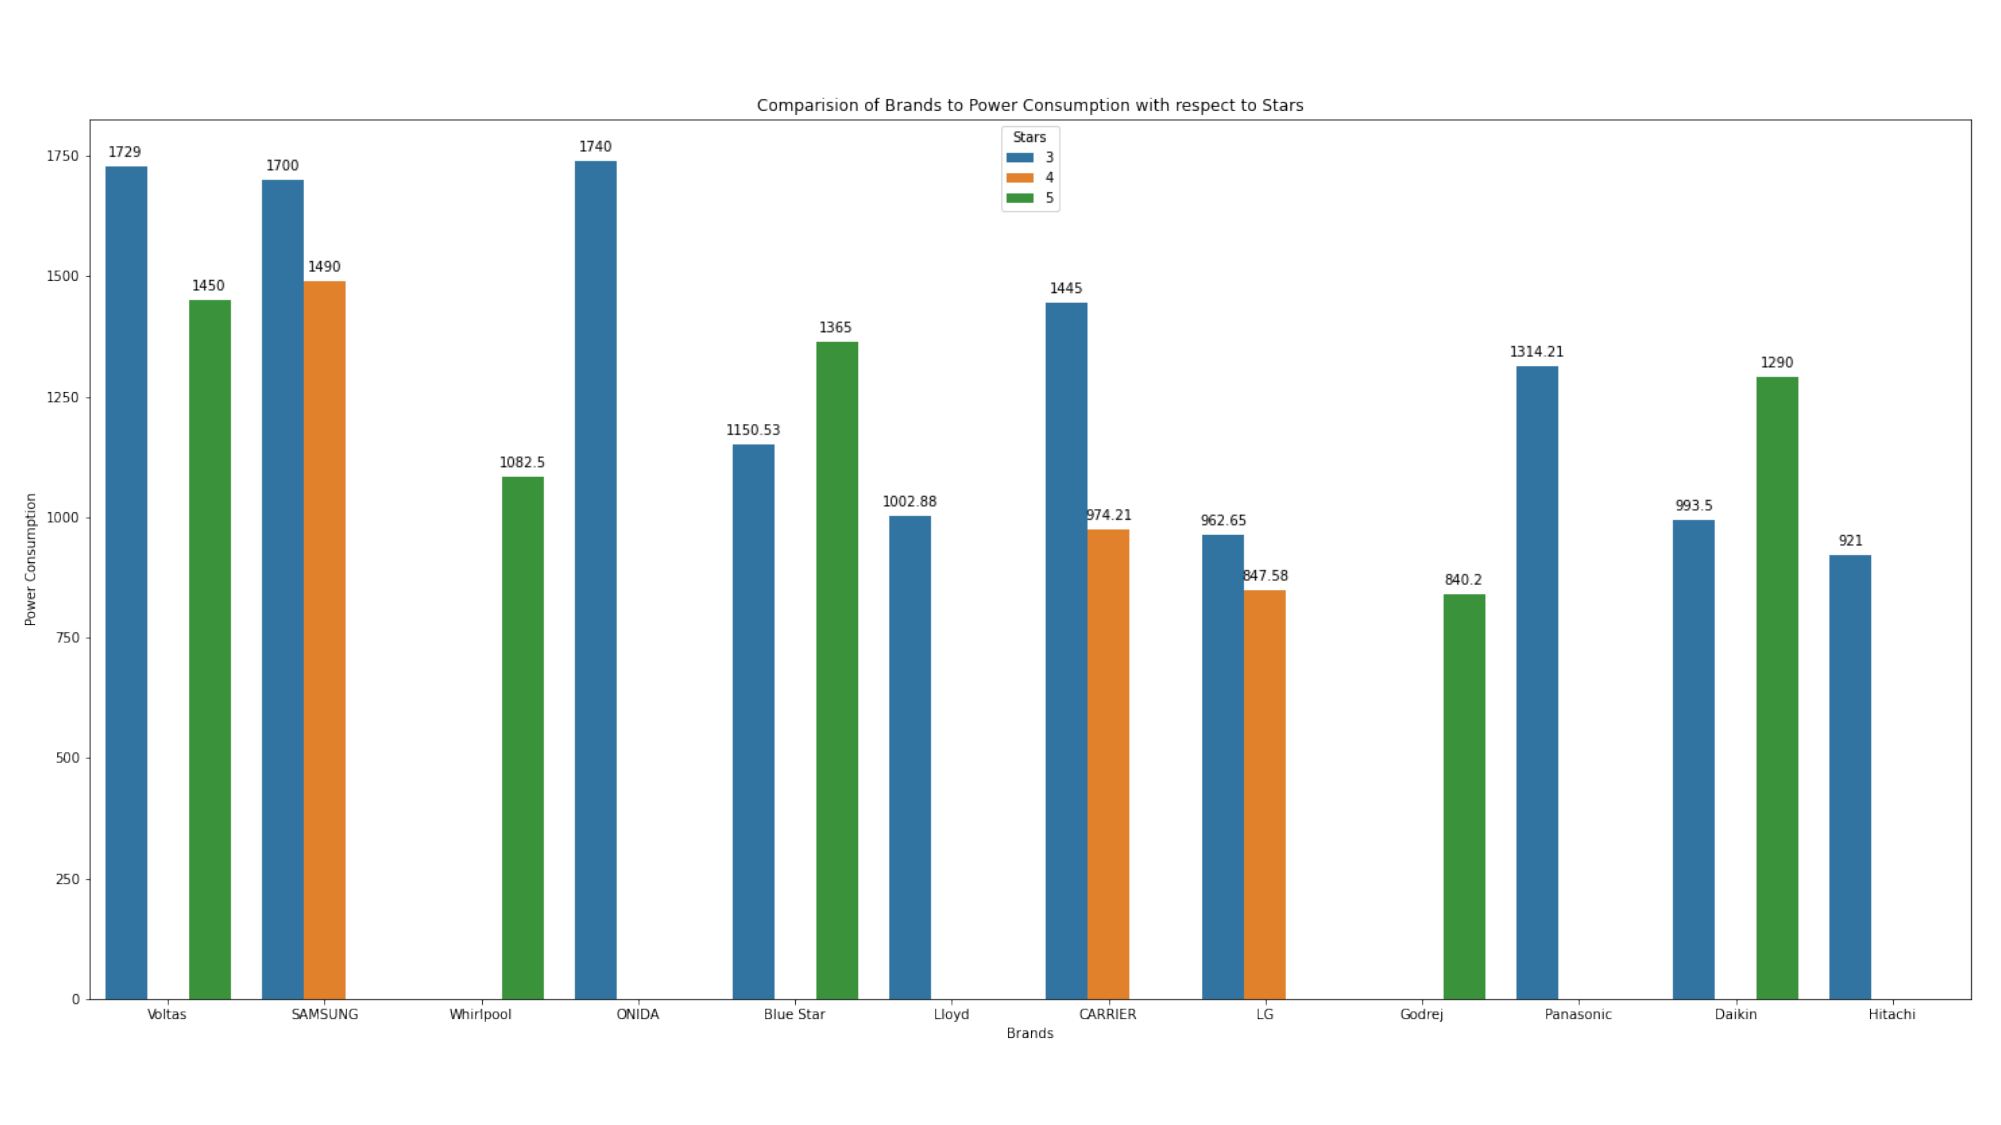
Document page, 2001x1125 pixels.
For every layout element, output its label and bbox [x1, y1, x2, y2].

picture [9, 88, 1991, 1053]
